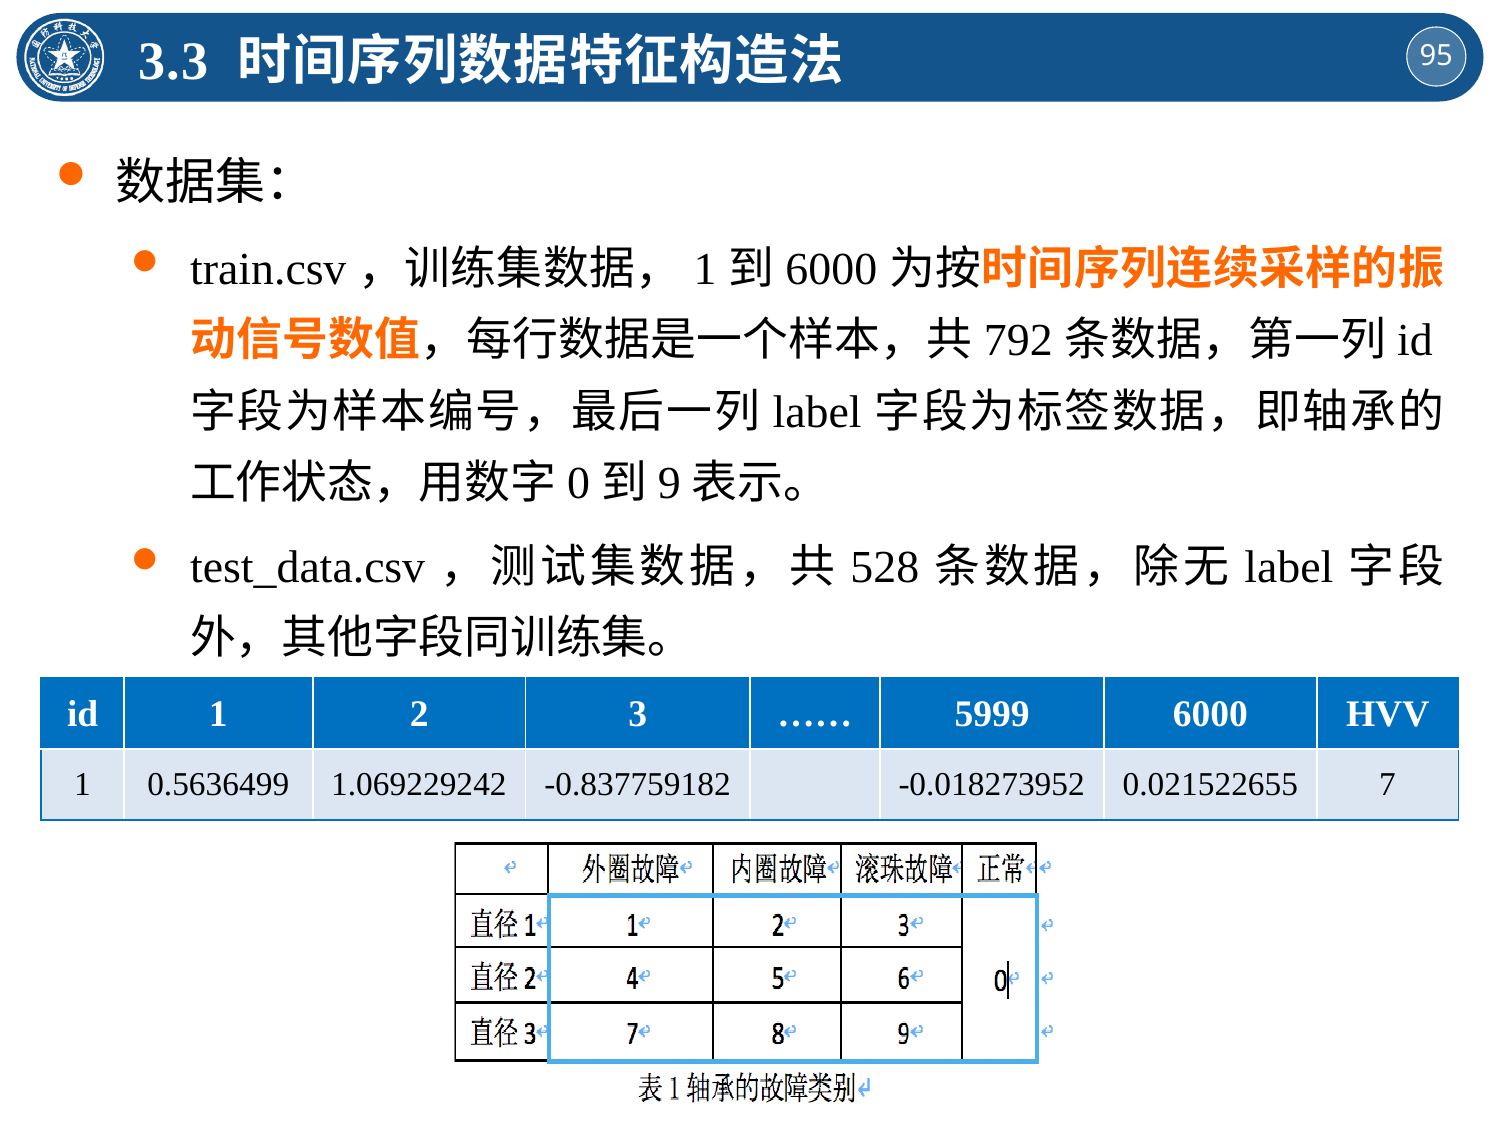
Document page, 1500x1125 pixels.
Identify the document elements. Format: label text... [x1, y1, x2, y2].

table_cell 0.5636499 [125, 750, 312, 819]
table_header …… [751, 679, 879, 748]
table_cell 1 [42, 750, 123, 819]
table_header 1 [125, 679, 312, 748]
table_header id [42, 679, 123, 748]
table_cell [751, 750, 879, 819]
table_header 5999 [881, 679, 1103, 748]
table_cell 1.069229242 [314, 750, 525, 819]
table_cell 0.021522655 [1105, 750, 1316, 819]
text_box 3.3 时间序列数据特征构造法 [123, 17, 1337, 98]
picture [16, 9, 111, 104]
table_cell 7 [1318, 750, 1458, 819]
table_header 3 [526, 679, 749, 748]
table_header 2 [314, 679, 525, 748]
list 数据集： train.csv，训练集数据，1到6000为按时间序列连续采样的振动信号数值，每行数据是一个样本，共792条数据，第一列id字段为样本编号，最后一列label字段为标签数据，即轴承的工作状态，用数字0到9表示。 test_data.csv，测试集数据，共528条数据，除无label字段外，其他字段同训练集。 [41, 124, 1459, 677]
table_header 6000 [1105, 679, 1316, 748]
table_cell -0.018273952 [881, 750, 1103, 819]
table_cell -0.837759182 [526, 750, 749, 819]
picture [437, 823, 1063, 1109]
table_header HVV [1318, 679, 1458, 748]
